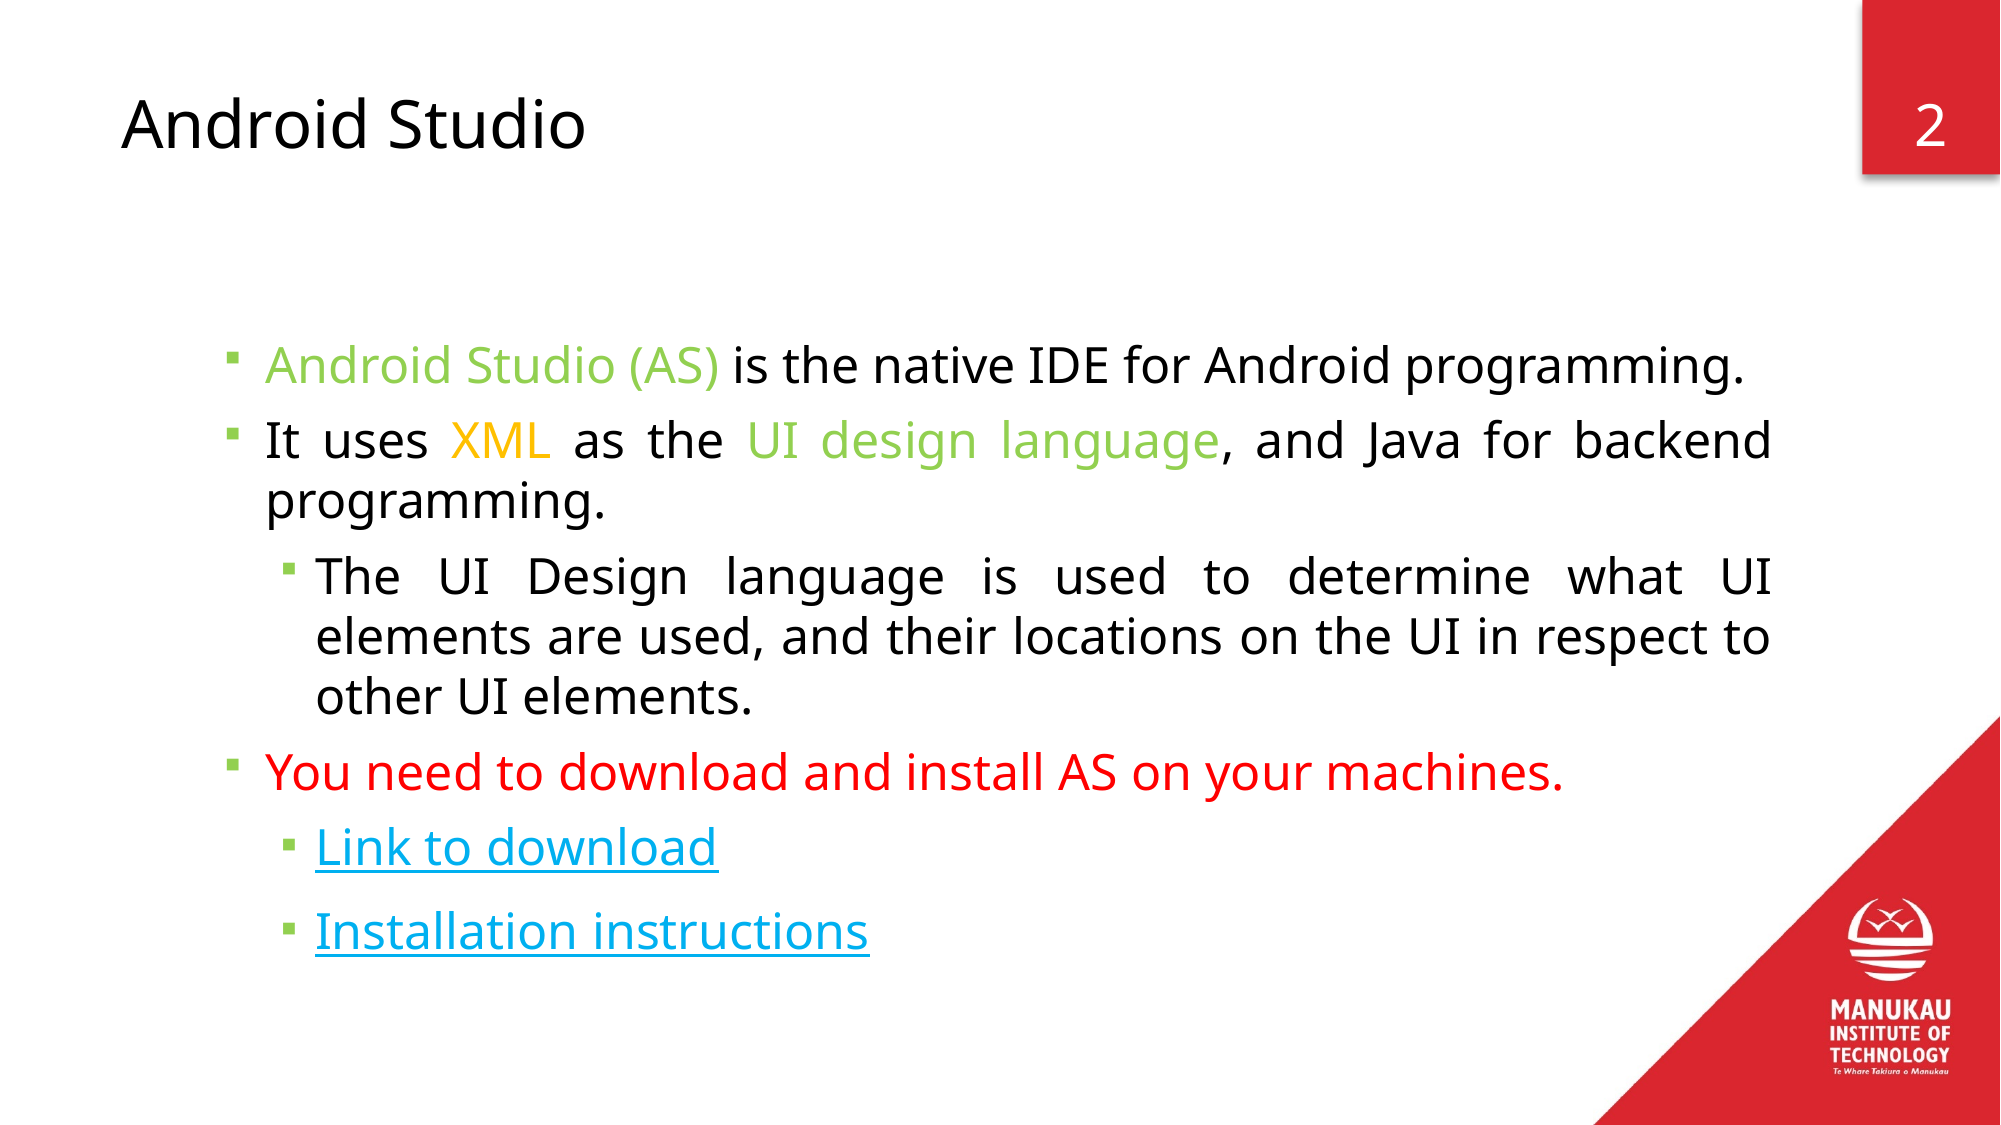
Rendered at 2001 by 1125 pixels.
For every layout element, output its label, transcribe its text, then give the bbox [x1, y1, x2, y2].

picture [1593, 715, 2000, 1125]
text_box 2 [1862, 0, 2000, 175]
list Android Studio (AS) is the native IDE for Android programming. It uses XML as the UI design language, and Java for backend programming. The UI Design language is used to determine what UI elements are used, and their locations on the UI in respect to other UI elements. You need to download and install AS on your machines. Link to download Installation instructions [208, 325, 1789, 1005]
title Android Studio [106, 74, 1649, 304]
